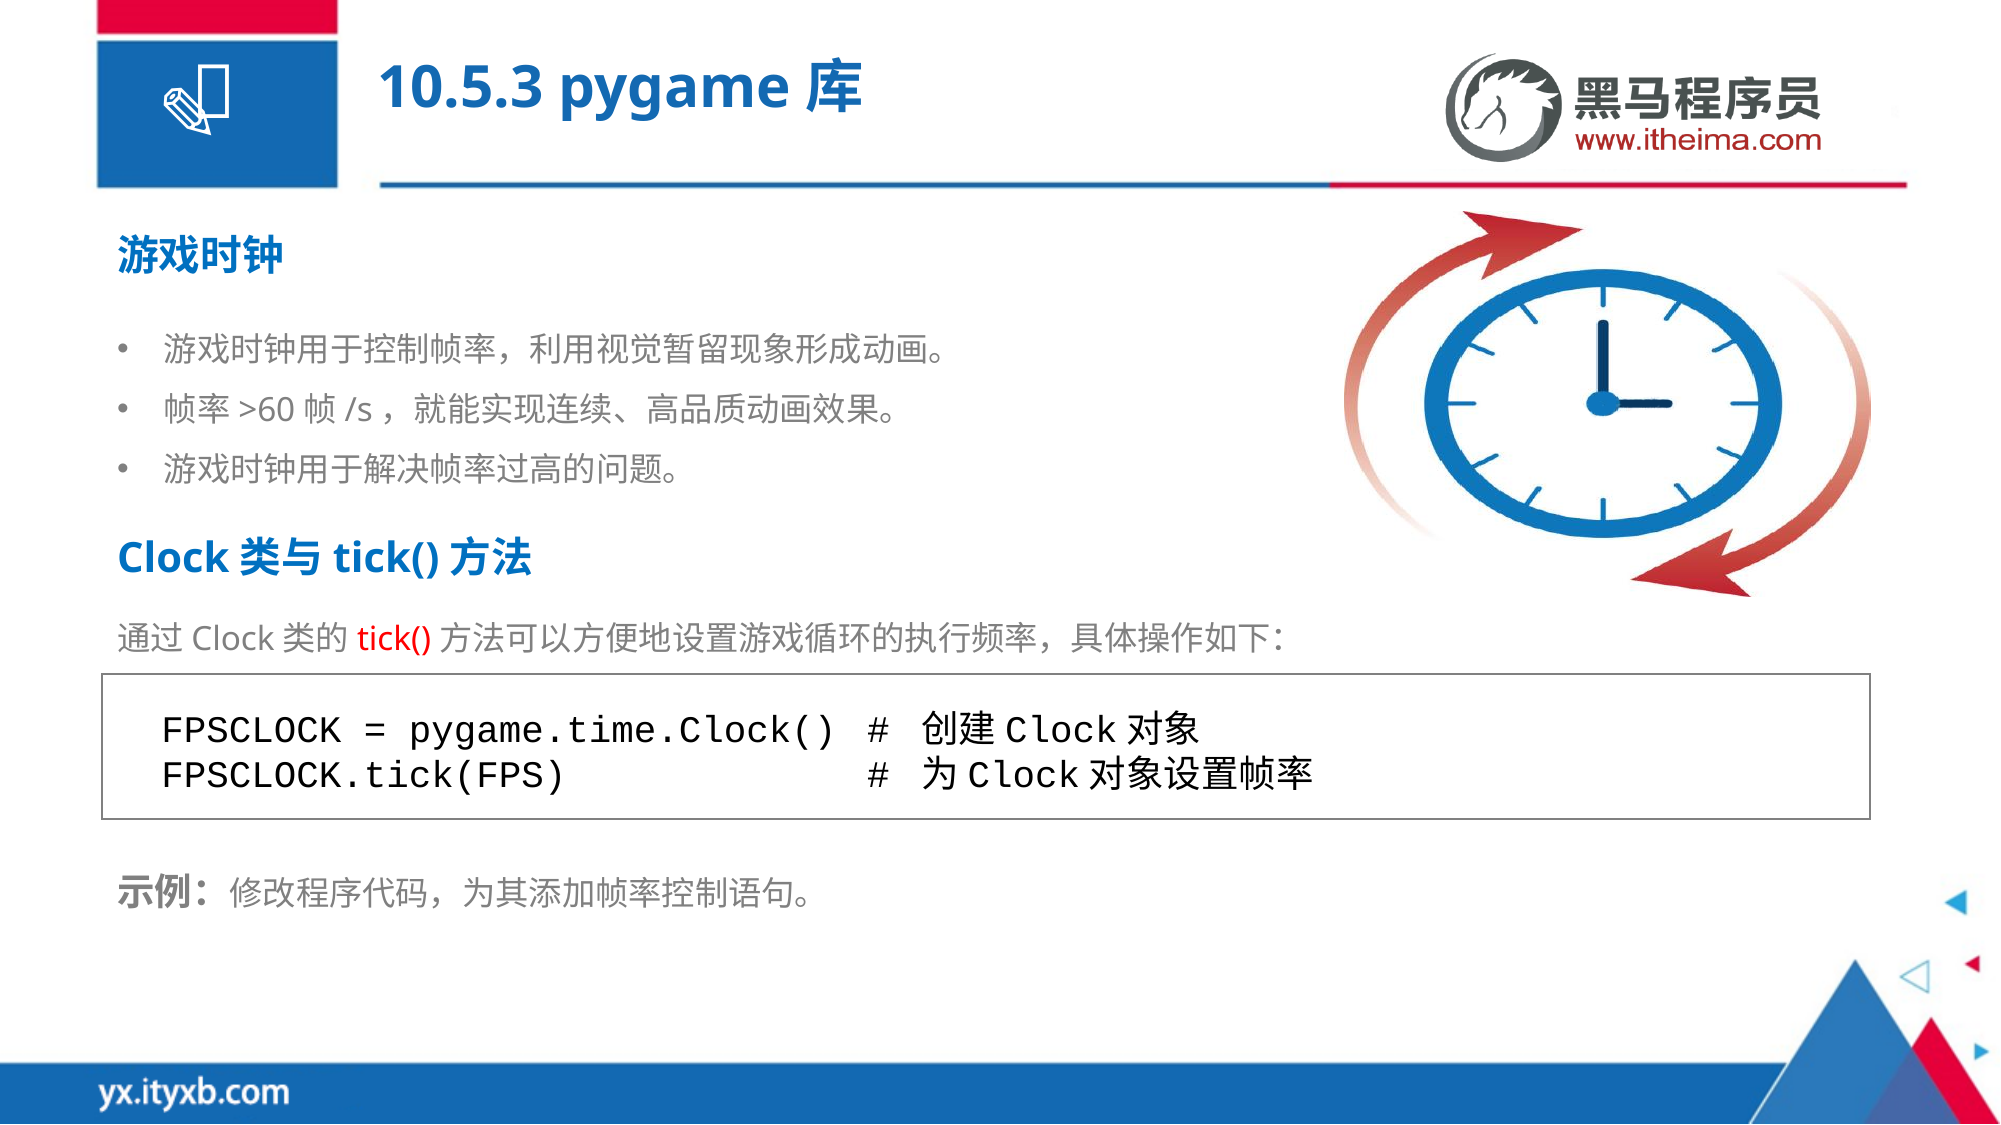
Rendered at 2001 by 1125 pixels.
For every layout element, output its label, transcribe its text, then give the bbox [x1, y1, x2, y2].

text_box 游戏时钟用于控制帧率，利用视觉暂留现象形成动画。 帧率>60帧/s，就能实现连续、高品质动画效果。 游戏时钟用于解决帧率过高的问题。 [102, 301, 1344, 496]
picture [0, 0, 2000, 1124]
text_box 通过Clock类的tick()方法可以方便地设置游戏循环的执行频率，具体操作如下： [102, 589, 1871, 664]
text_box 游戏时钟 [102, 196, 532, 287]
text_box [101, 673, 1871, 820]
text_box 示例：修改程序代码，为其添加帧率控制语句。 [102, 838, 1871, 921]
text_box Clock类与tick()方法 [102, 498, 874, 589]
title 10.5.3 pygame库 [362, 25, 1394, 153]
